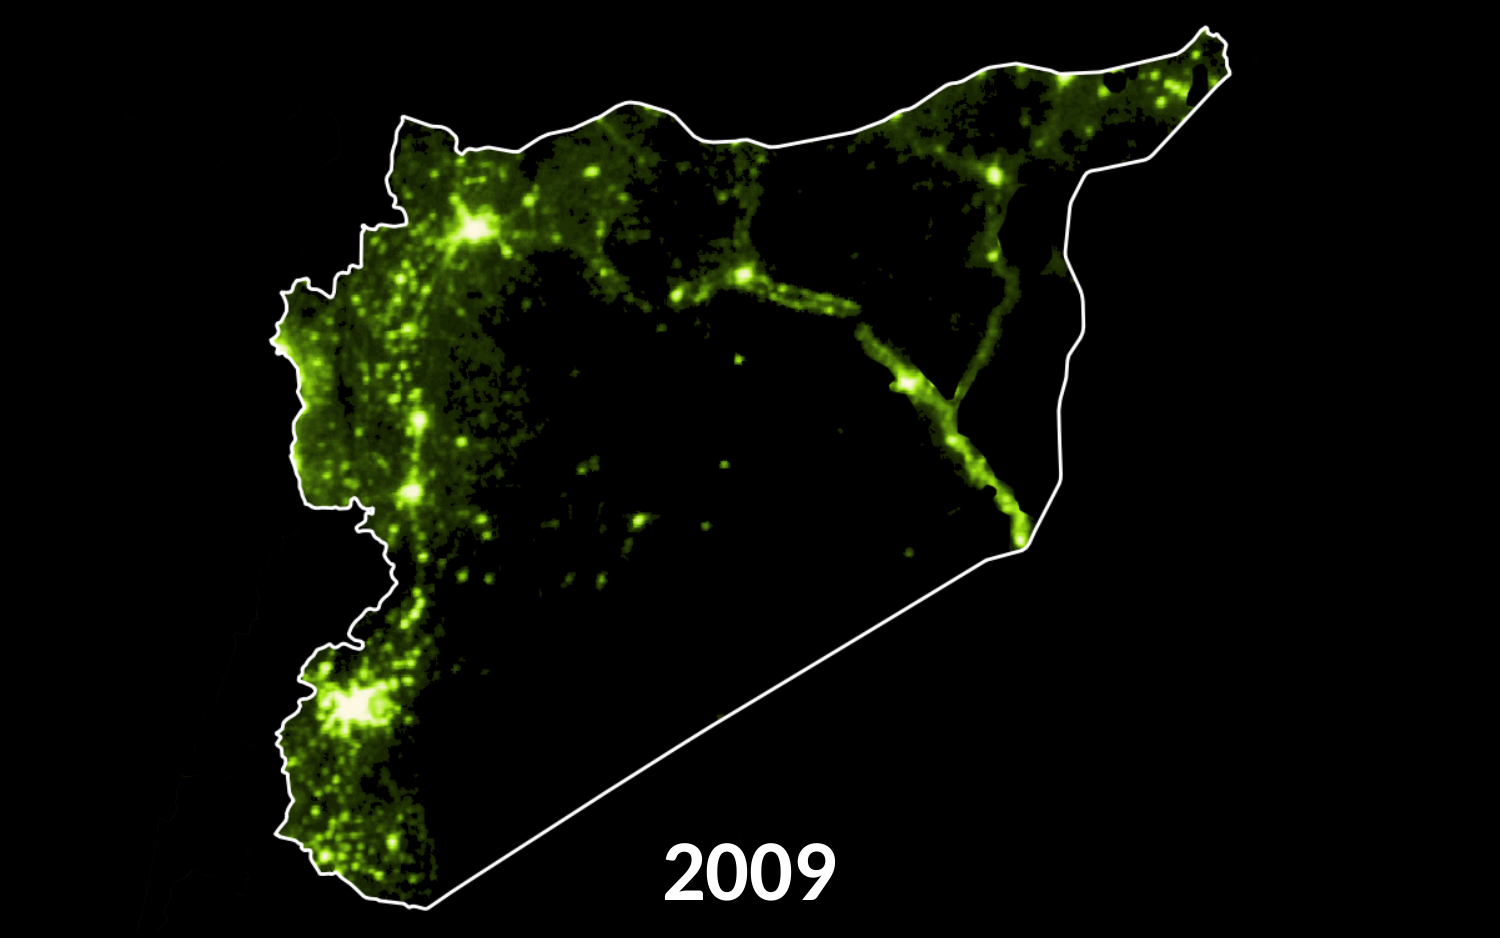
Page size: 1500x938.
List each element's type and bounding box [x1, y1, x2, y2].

picture [124, 4, 1376, 931]
